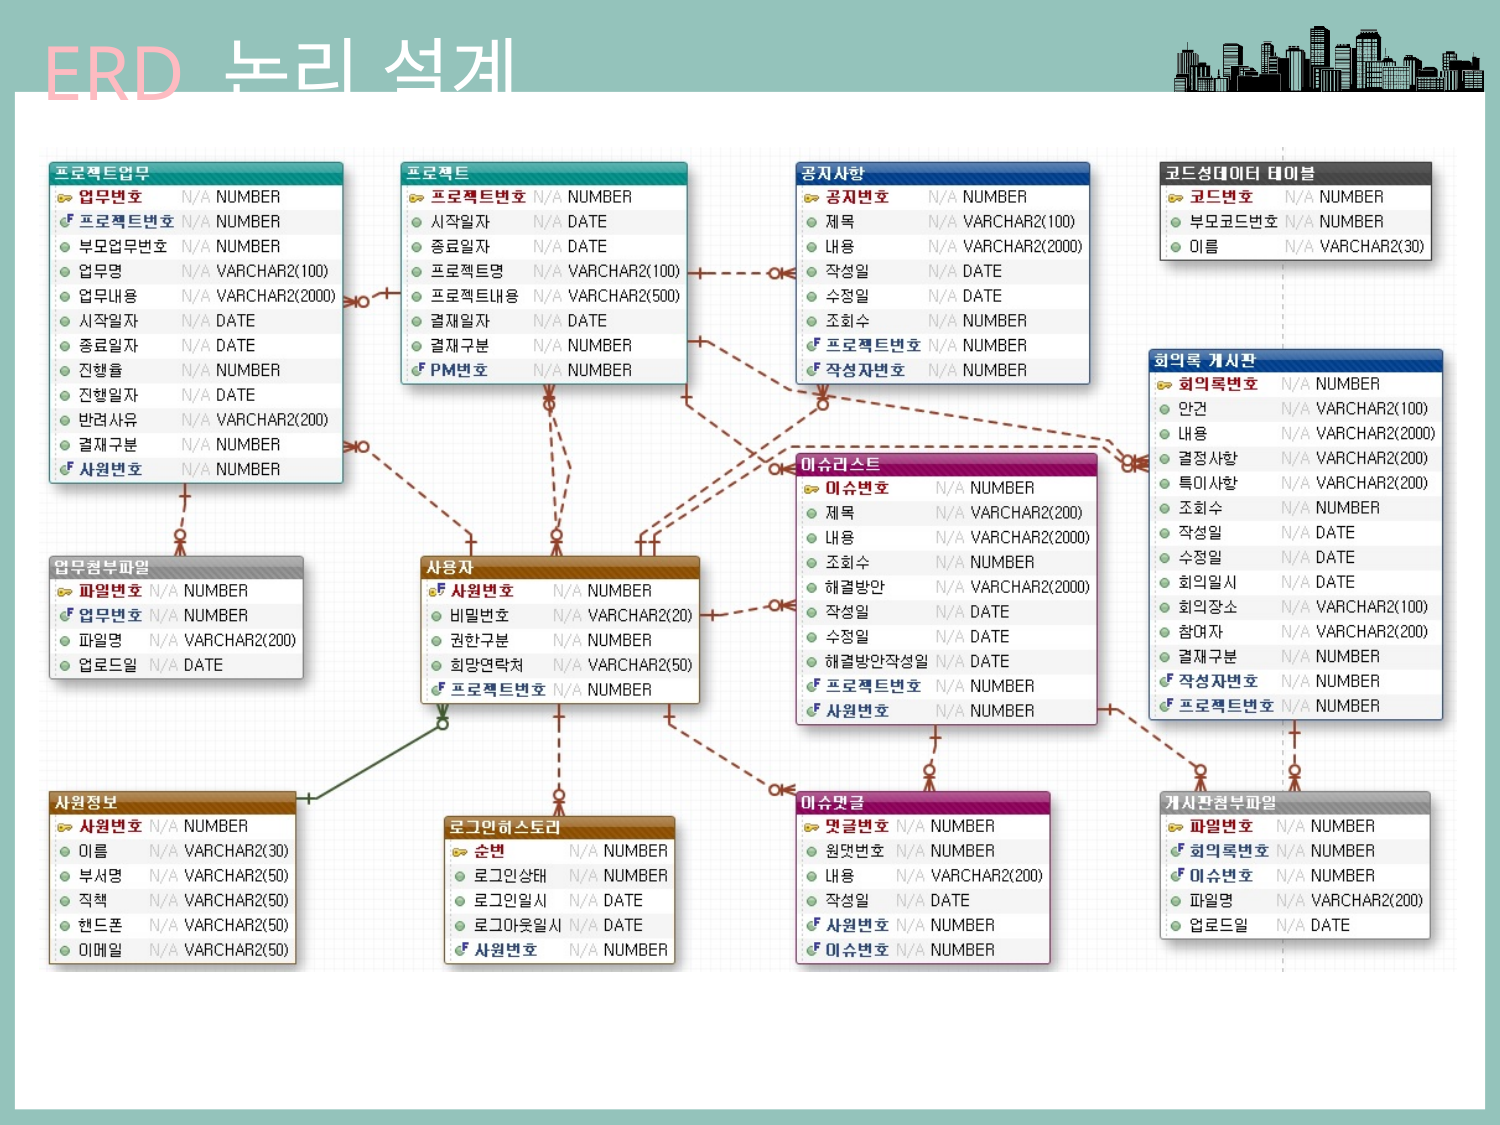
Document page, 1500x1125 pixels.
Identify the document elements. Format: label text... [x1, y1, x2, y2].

text_box ERD 논리 설계 [26, 31, 796, 110]
picture [39, 147, 1457, 972]
picture [1174, 22, 1486, 92]
text_box [14, 91, 1486, 1110]
